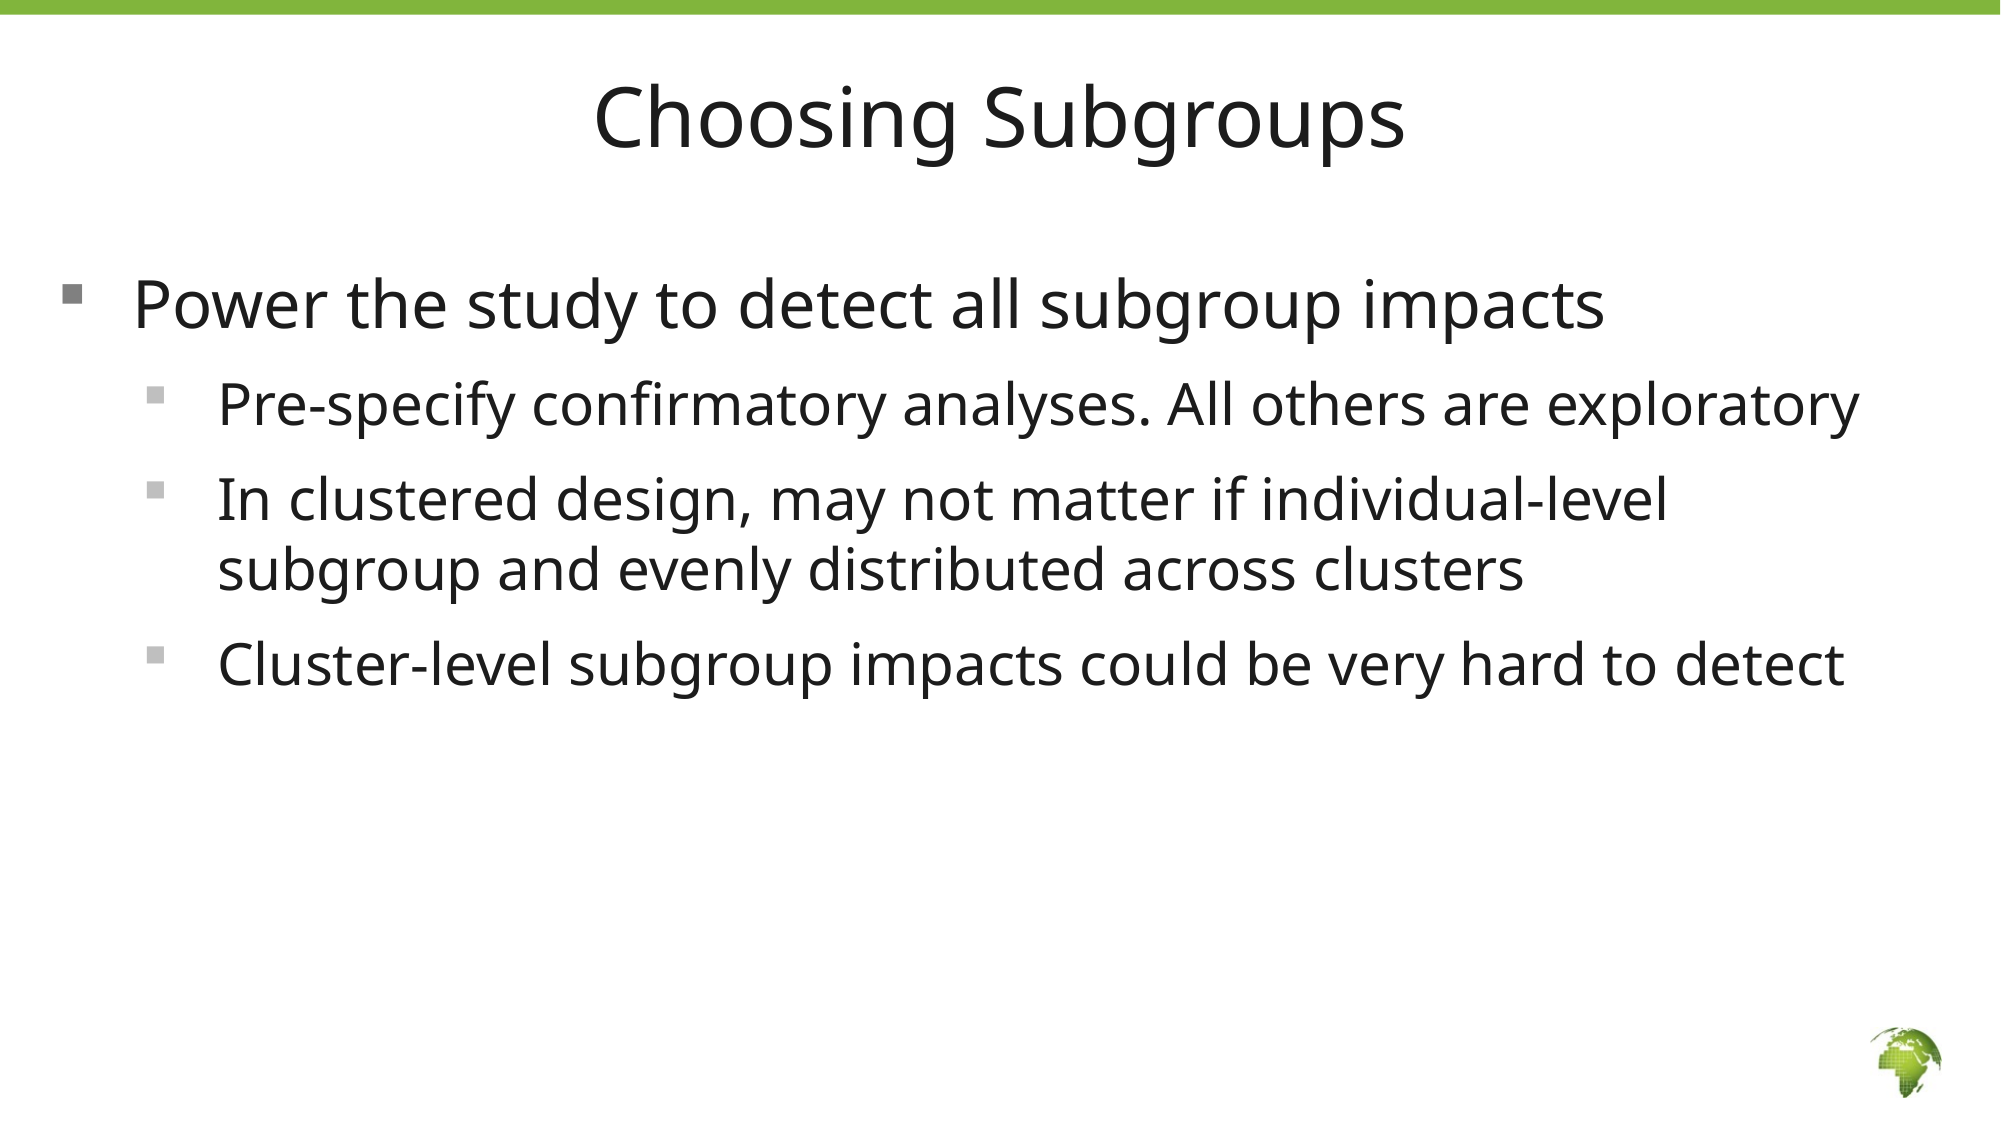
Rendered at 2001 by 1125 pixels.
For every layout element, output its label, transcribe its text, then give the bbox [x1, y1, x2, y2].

list Power the study to detect all subgroup impacts Pre-specify confirmatory analyses. All others are exploratory In clustered design, may not matter if individual-level subgroup and evenly distributed across clusters Cluster-level subgroup impacts could be very hard to detect [55, 262, 1945, 1021]
picture [1870, 1027, 1942, 1098]
title Choosing Subgroups [55, 14, 1945, 164]
